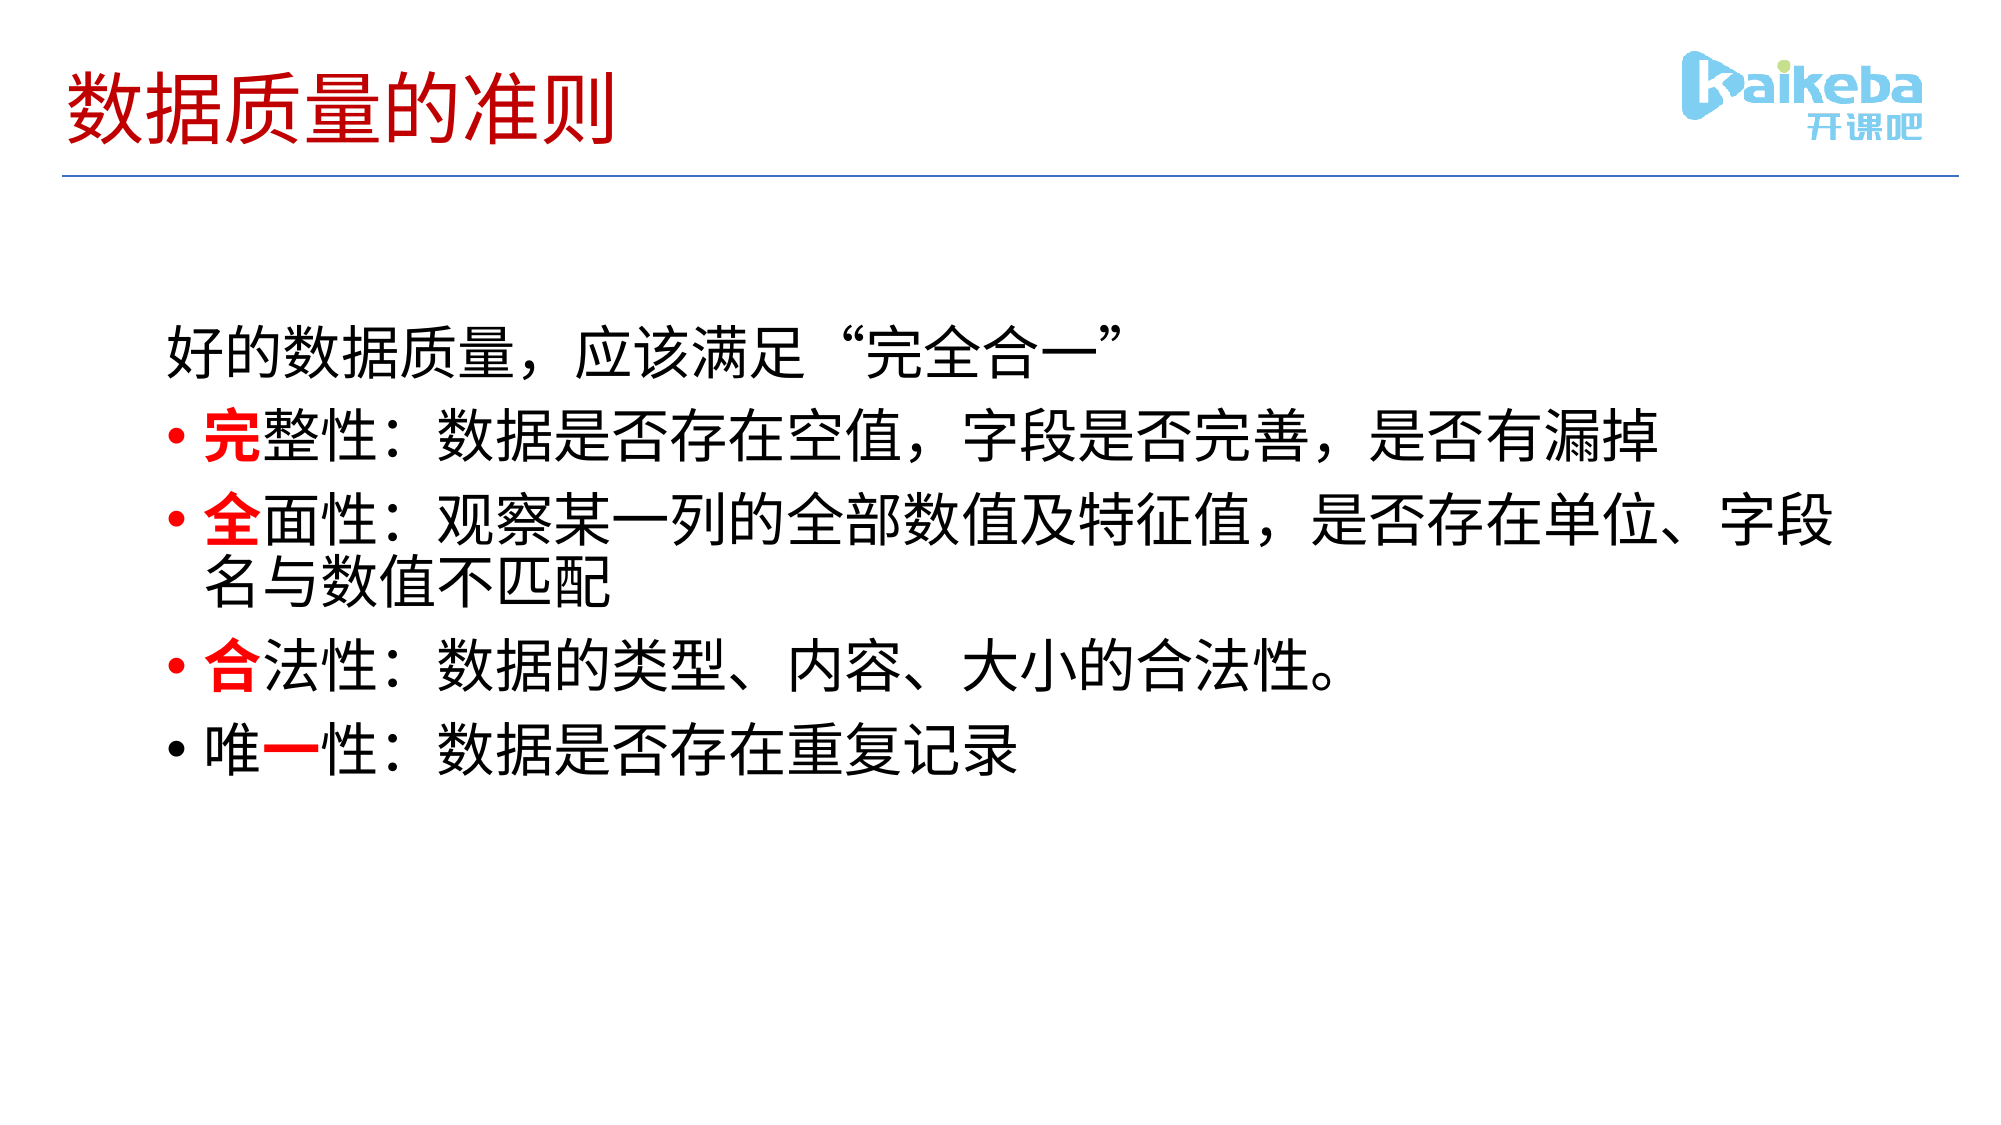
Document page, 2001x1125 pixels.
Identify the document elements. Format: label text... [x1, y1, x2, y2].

text_box 好的数据质量，应该满足“完全合一” 完整性：数据是否存在空值，字段是否完善，是否有漏掉 全面性：观察某一列的全部数值及特征值，是否存在单位、字段名与数值不匹配 合法性：数据的类型、内容、大小的合法性。 唯一性：数据是否存在重复记录 [158, 260, 1884, 994]
title 数据质量的准则 [57, 59, 1728, 167]
table_cell 17 [1653, 21, 1950, 167]
